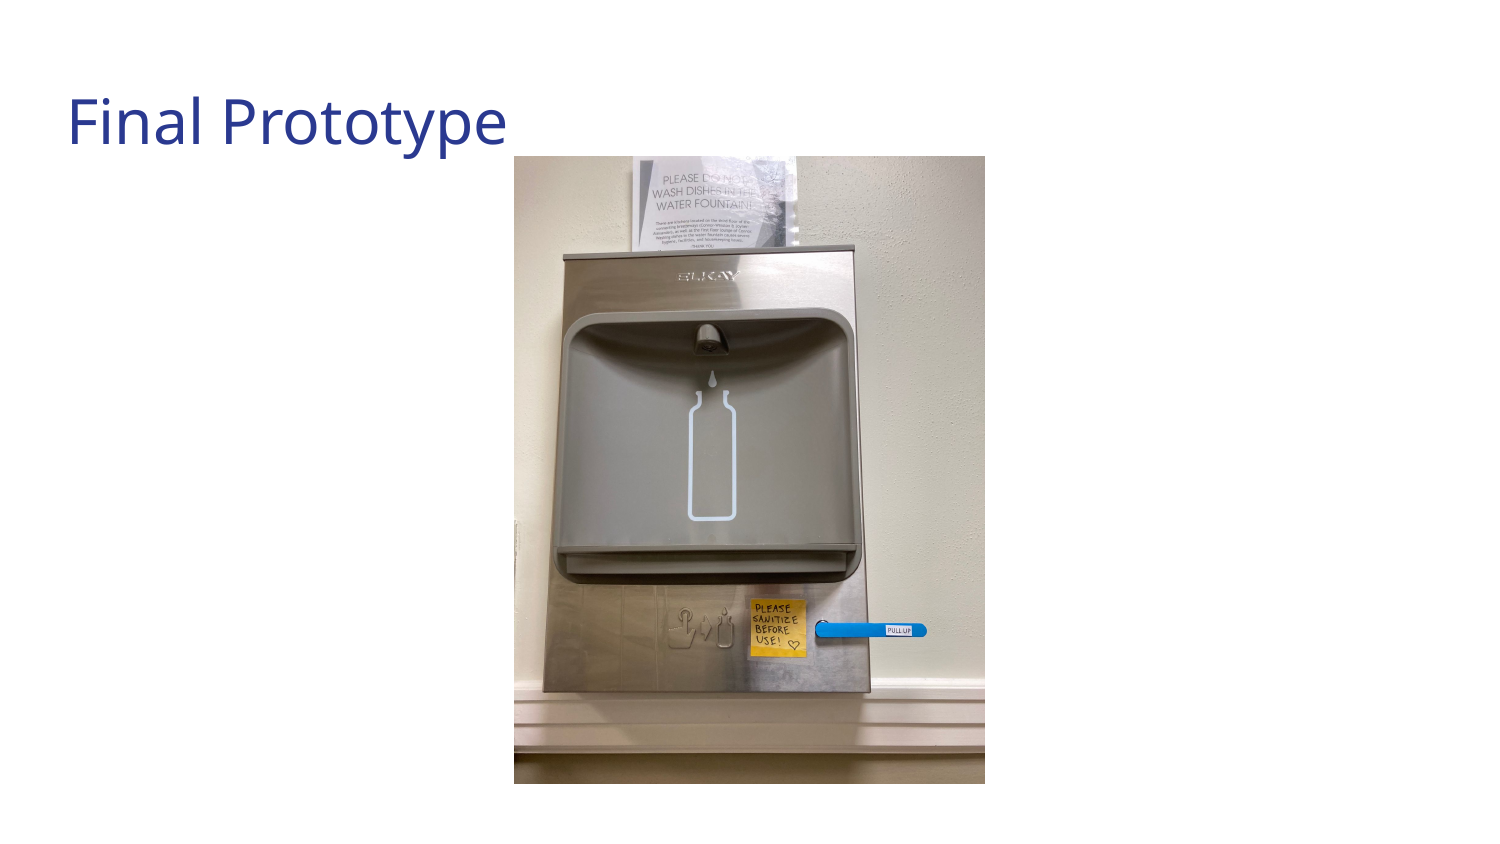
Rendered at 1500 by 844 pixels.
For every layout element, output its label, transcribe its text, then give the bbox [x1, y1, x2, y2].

picture [514, 156, 986, 784]
title Final Prototype [51, 67, 1449, 167]
